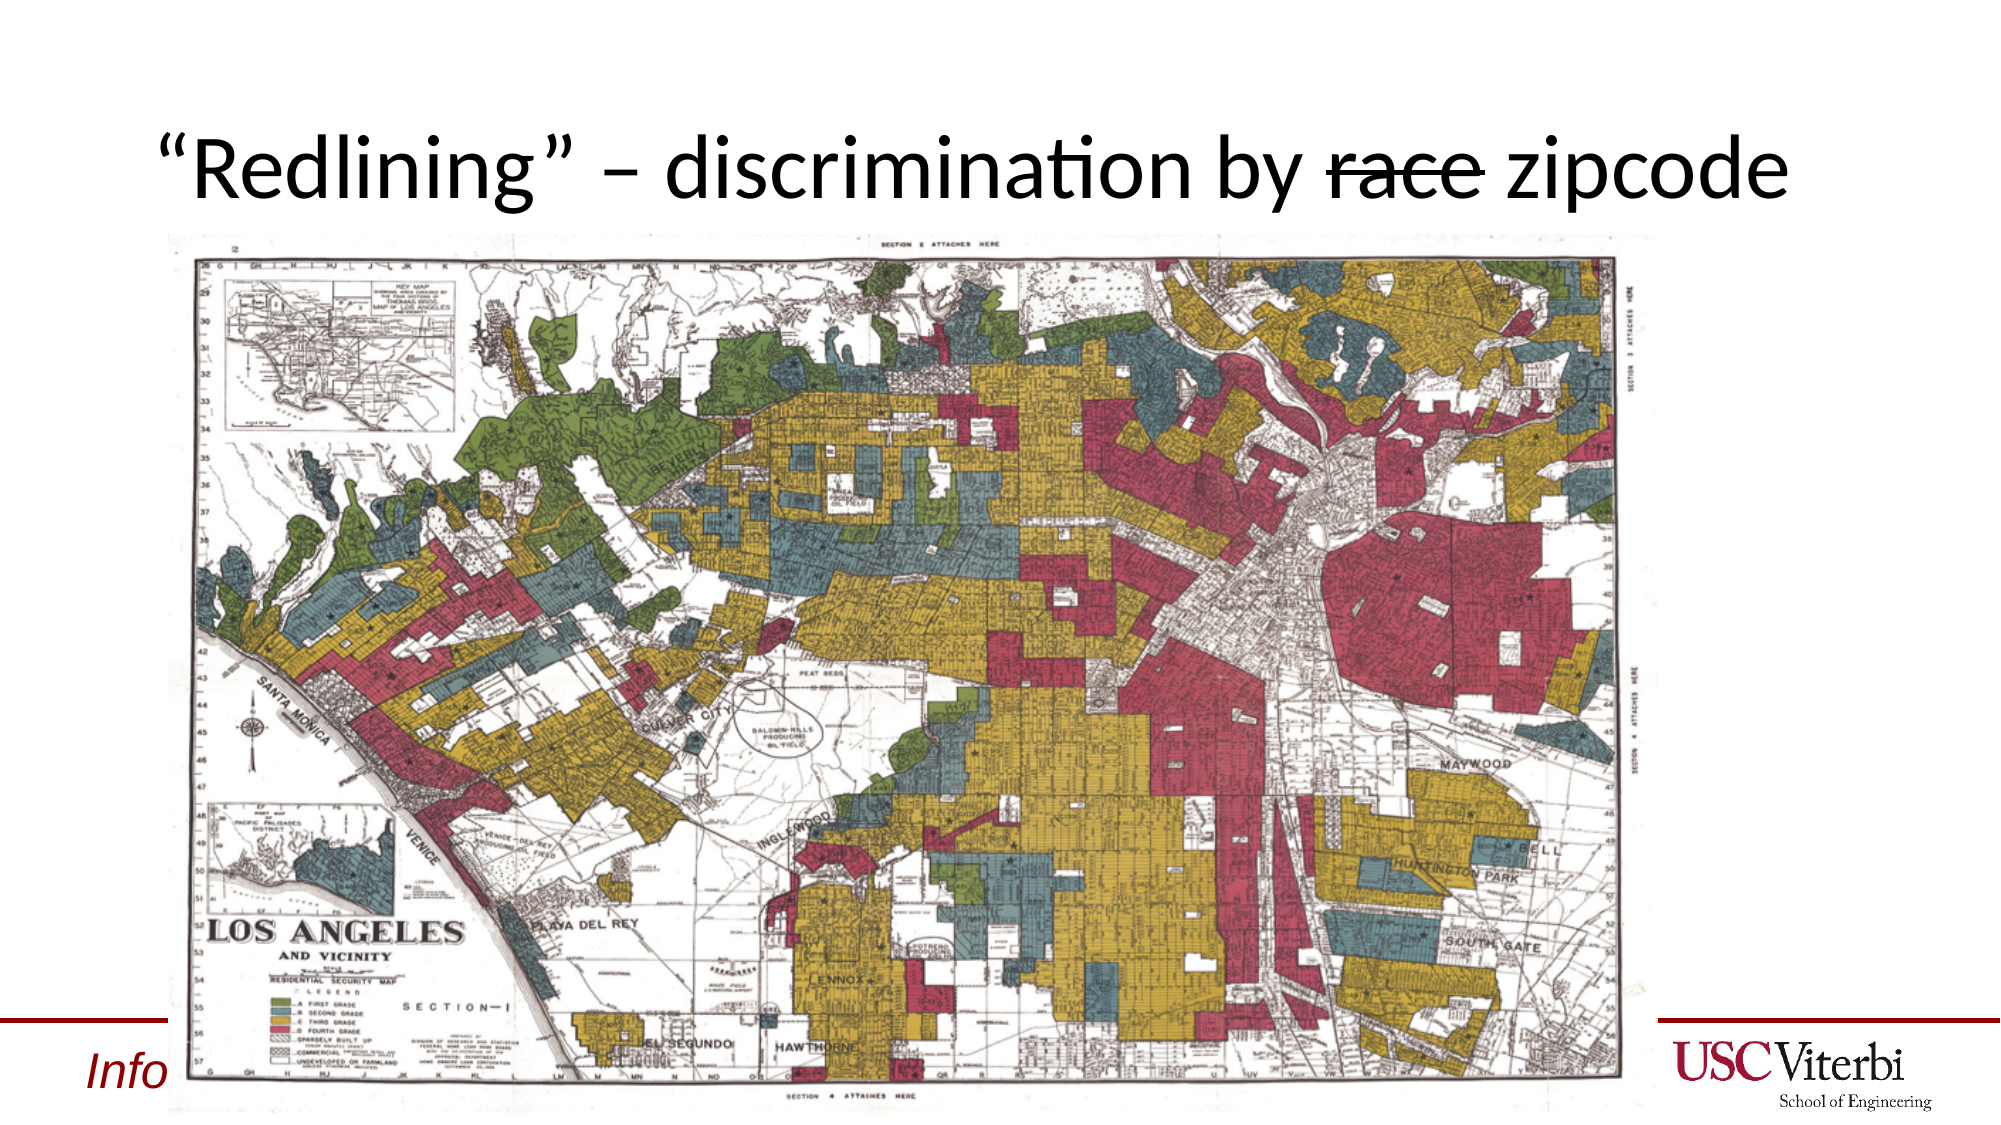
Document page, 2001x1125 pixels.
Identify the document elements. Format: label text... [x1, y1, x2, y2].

picture [168, 234, 1964, 1118]
title “Redlining” – discrimination by race zipcode [137, 59, 1863, 278]
